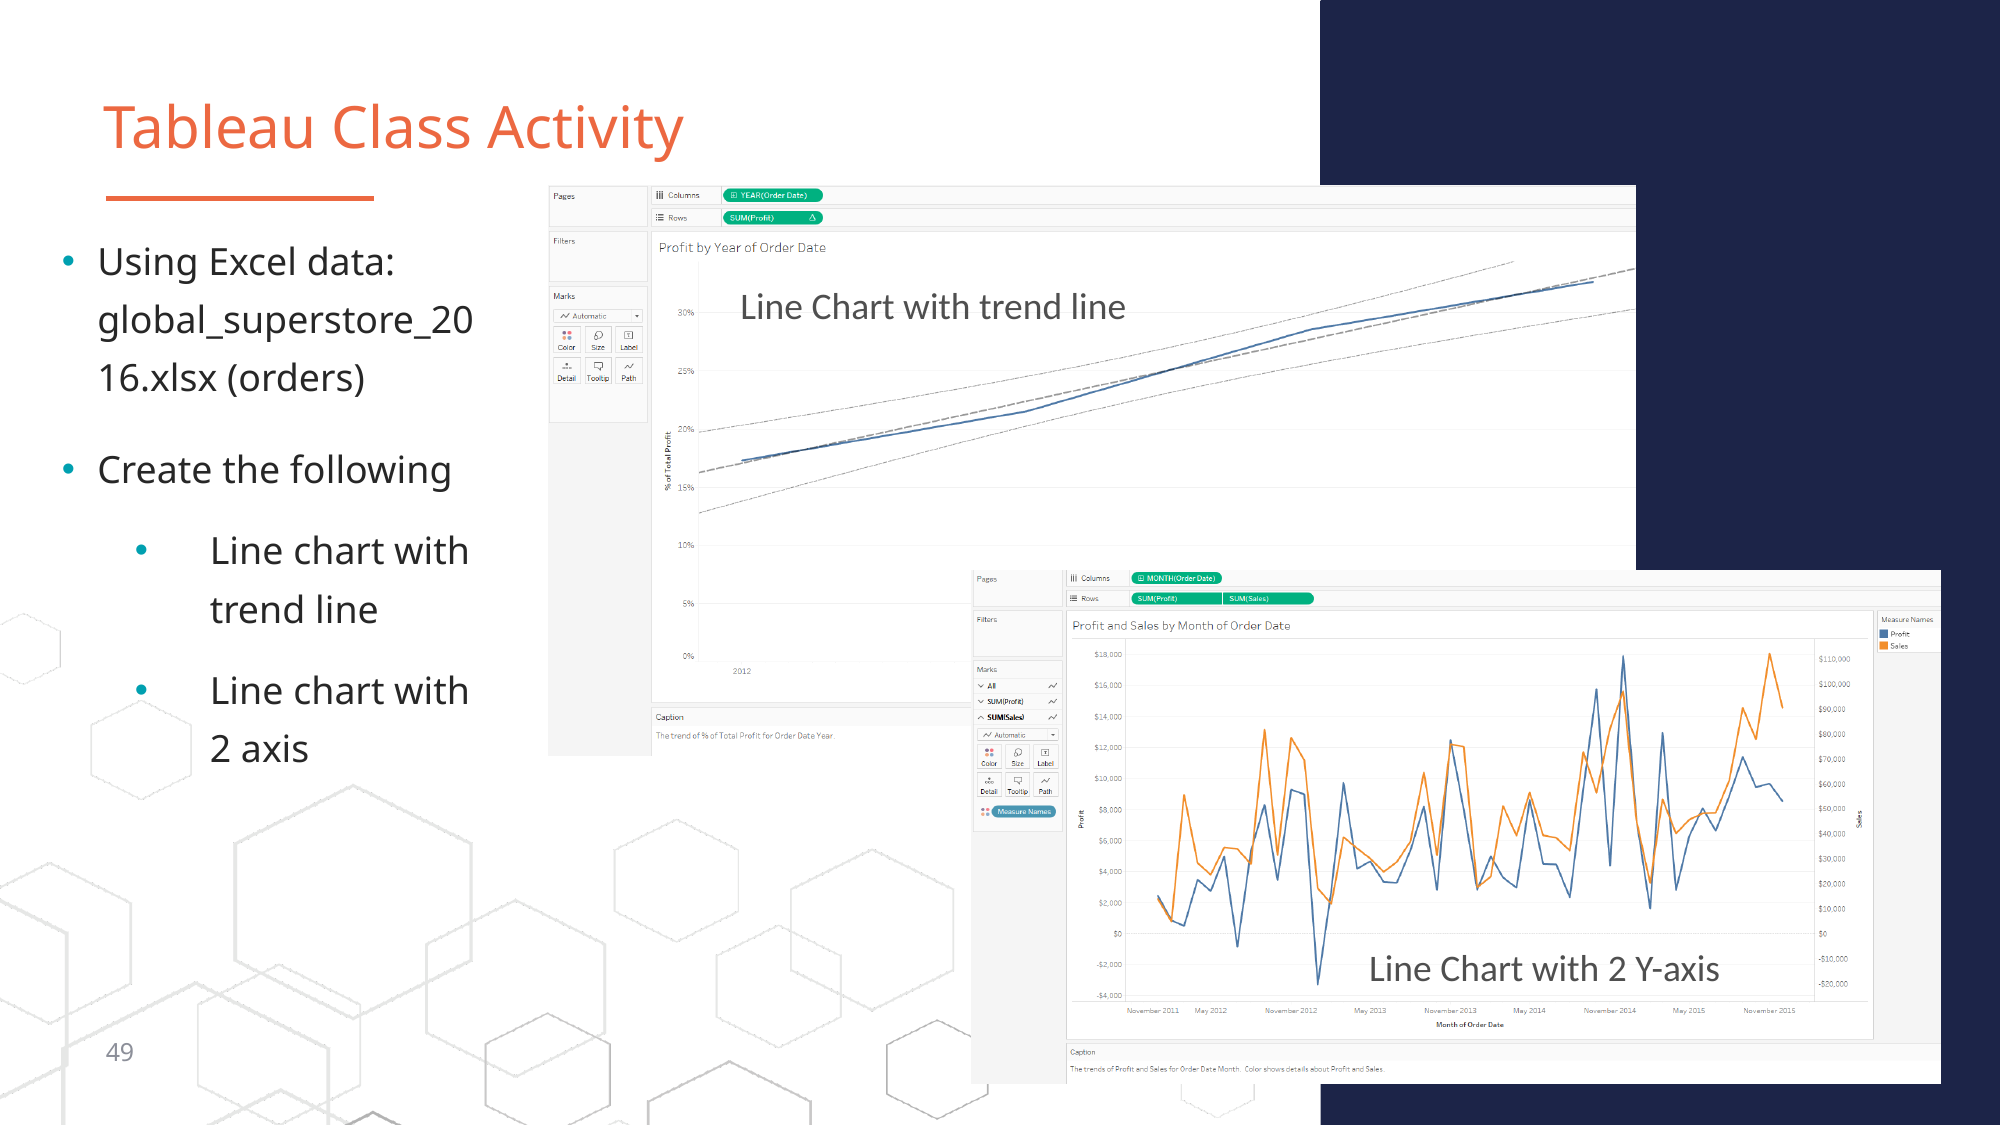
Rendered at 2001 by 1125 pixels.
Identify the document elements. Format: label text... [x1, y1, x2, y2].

list Using Excel data: global_superstore_2016.xlsx (orders) Create the following Line chart with trend line Line chart with 2 axis [59, 224, 483, 901]
slide_number 49 [105, 1023, 556, 1084]
picture [548, 185, 1941, 1084]
title Tableau Class Activity [103, 59, 1076, 199]
